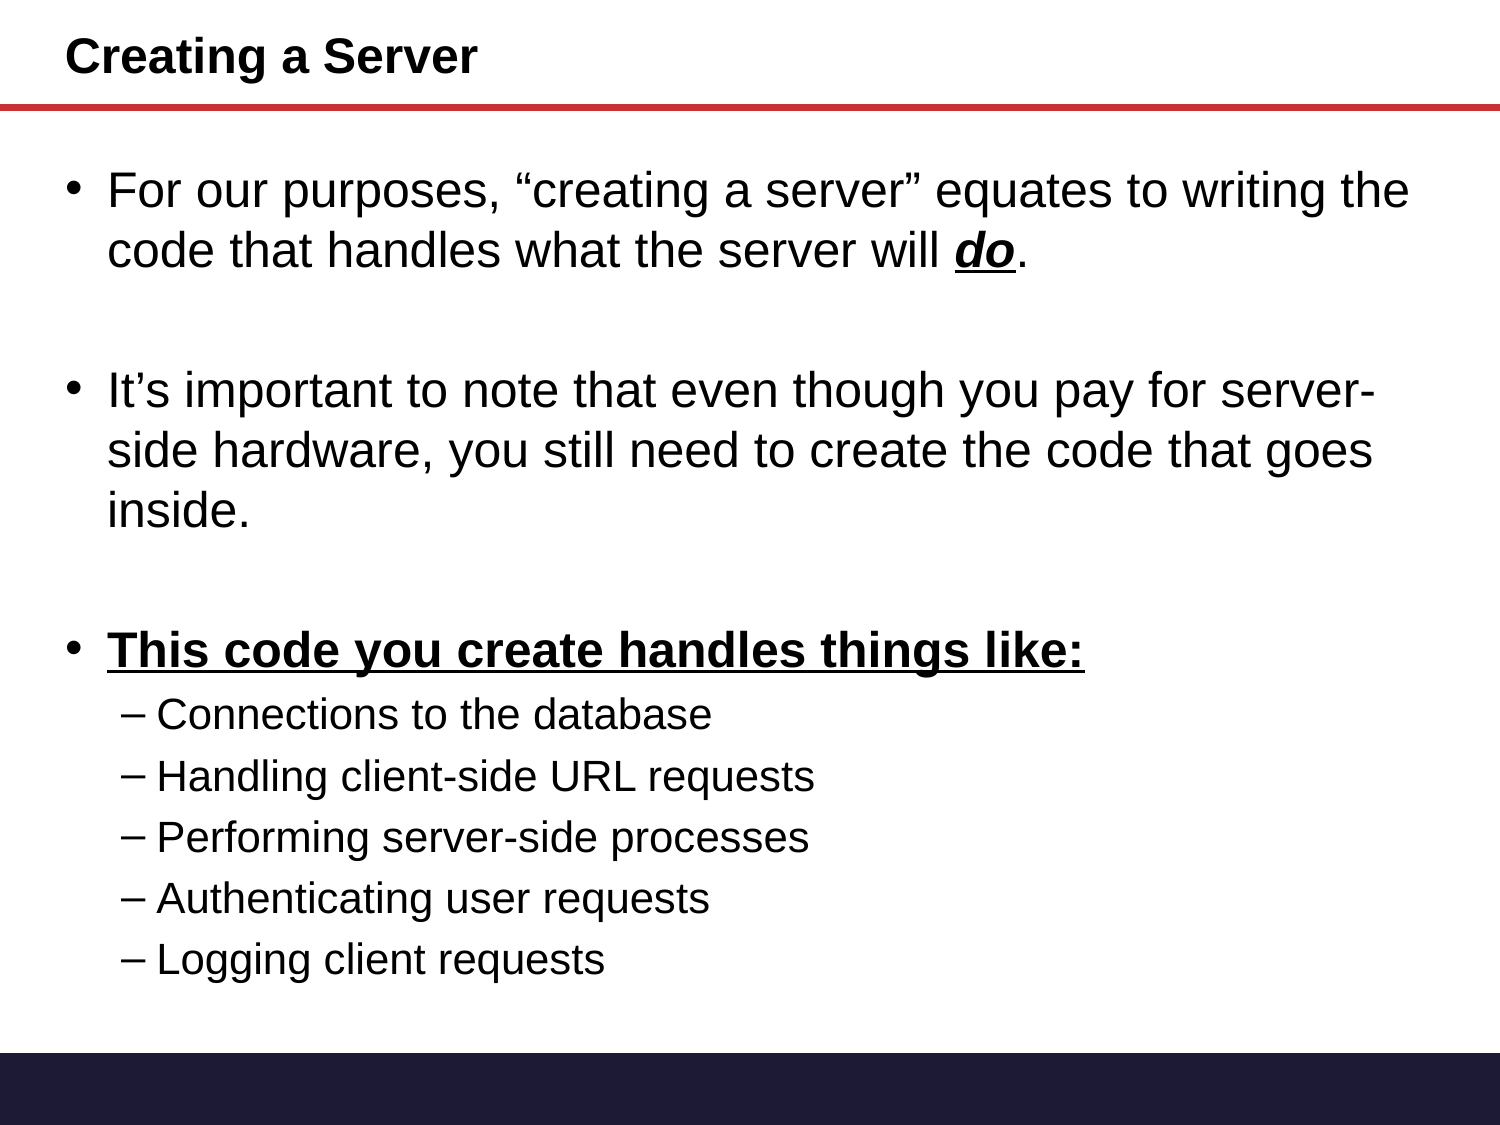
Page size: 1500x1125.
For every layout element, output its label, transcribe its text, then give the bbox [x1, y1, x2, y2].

text_box For our purposes, “creating a server” equates to writing the code that handles what the server will do. It’s important to note that even though you pay for server-side hardware, you still need to create the code that goes inside. This code you create handles things like: Connections to the database Handling client-side URL requests Performing server-side processes Authenticating user requests Logging client requests [49, 149, 1463, 1013]
text_box Creating a Server [50, 16, 913, 91]
